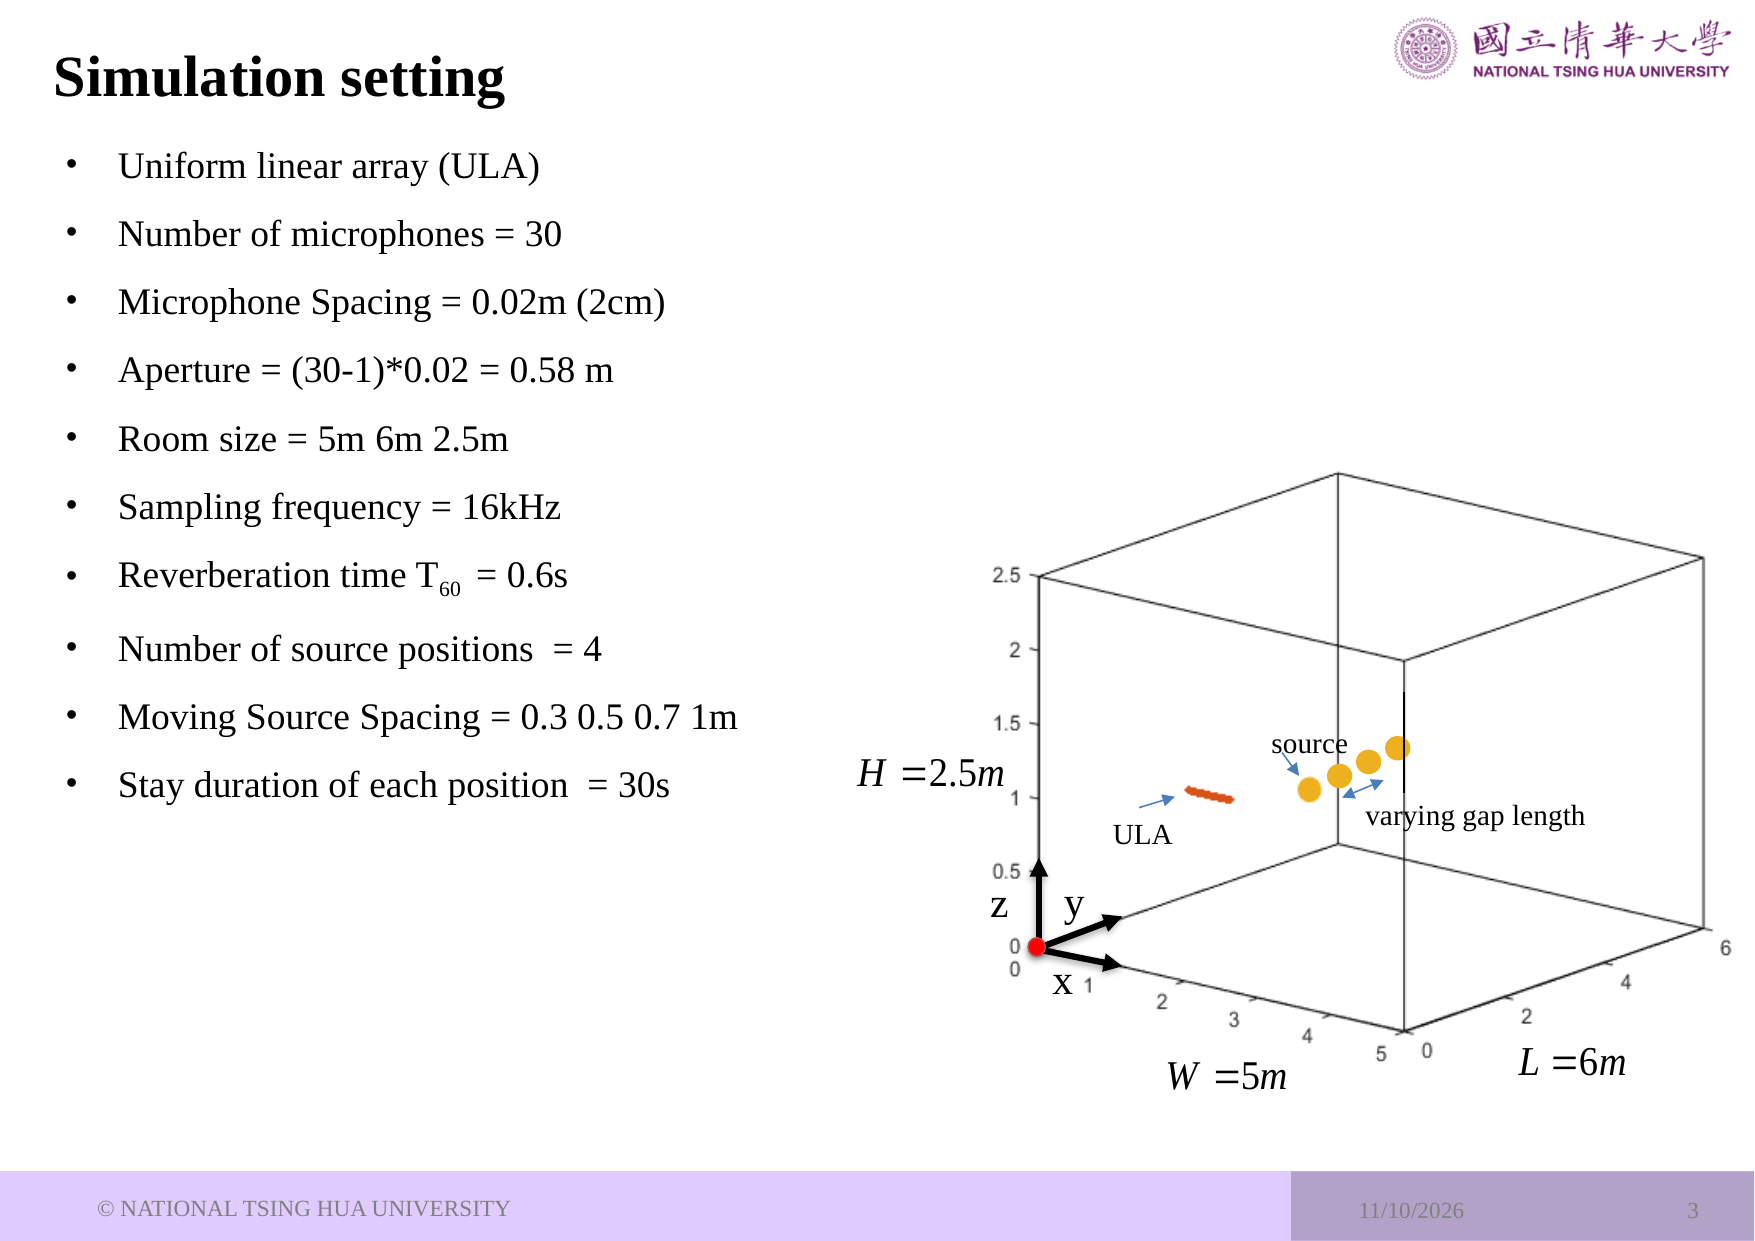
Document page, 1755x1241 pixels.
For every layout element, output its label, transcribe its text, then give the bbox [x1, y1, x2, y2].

title Simulation setting [38, 18, 1208, 122]
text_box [849, 423, 1755, 1107]
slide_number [1343, 1180, 1551, 1239]
footer © NATIONAL TSING HUA UNIVERSITY [82, 1177, 562, 1236]
picture [1388, 2, 1755, 95]
slide_number 3 [1577, 1180, 1714, 1239]
picture [0, 1171, 1291, 1241]
